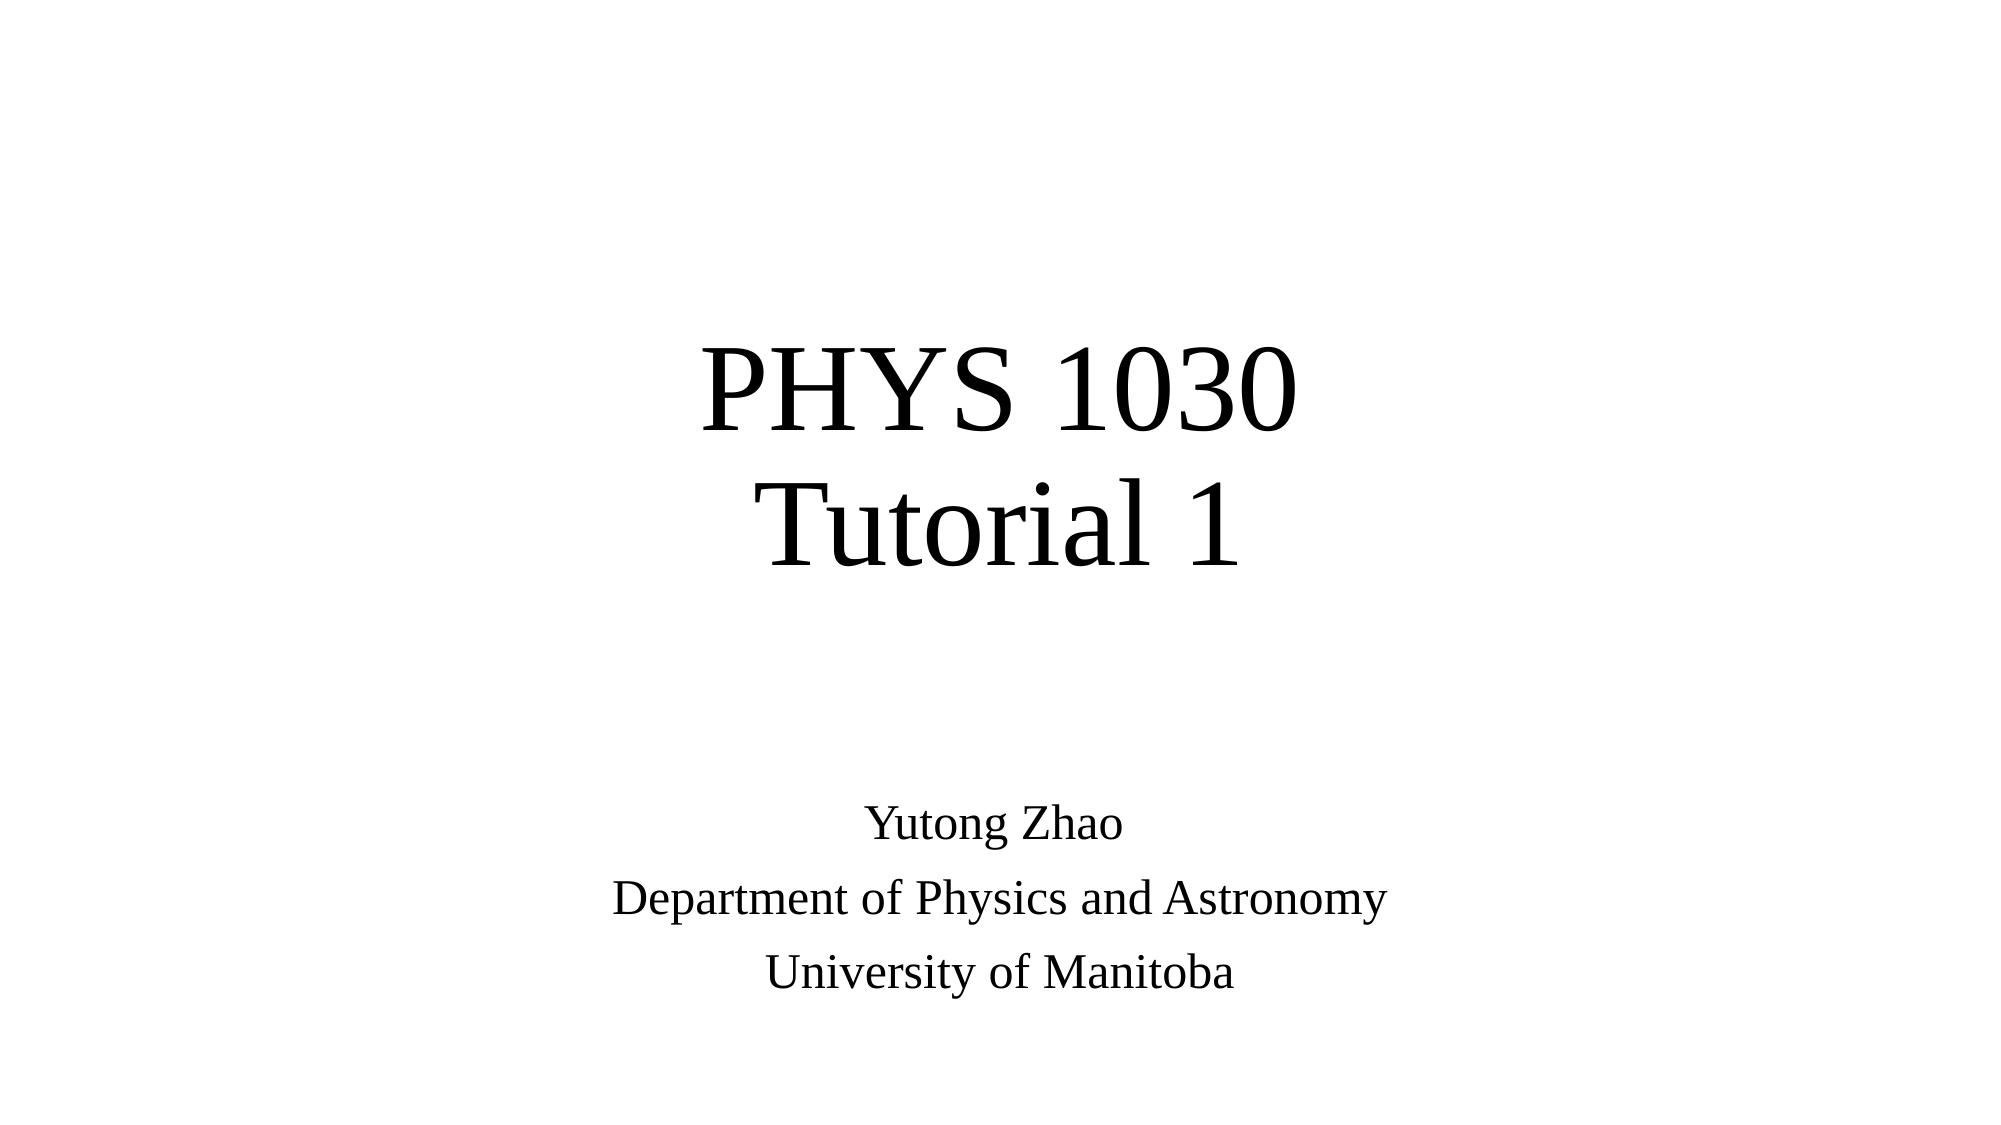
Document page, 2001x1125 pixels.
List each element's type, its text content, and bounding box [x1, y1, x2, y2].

subtitle Yutong Zhao Department of Physics and Astronomy University of Manitoba [249, 788, 1750, 1041]
title PHYS 1030 Tutorial 1 [249, 184, 1750, 600]
